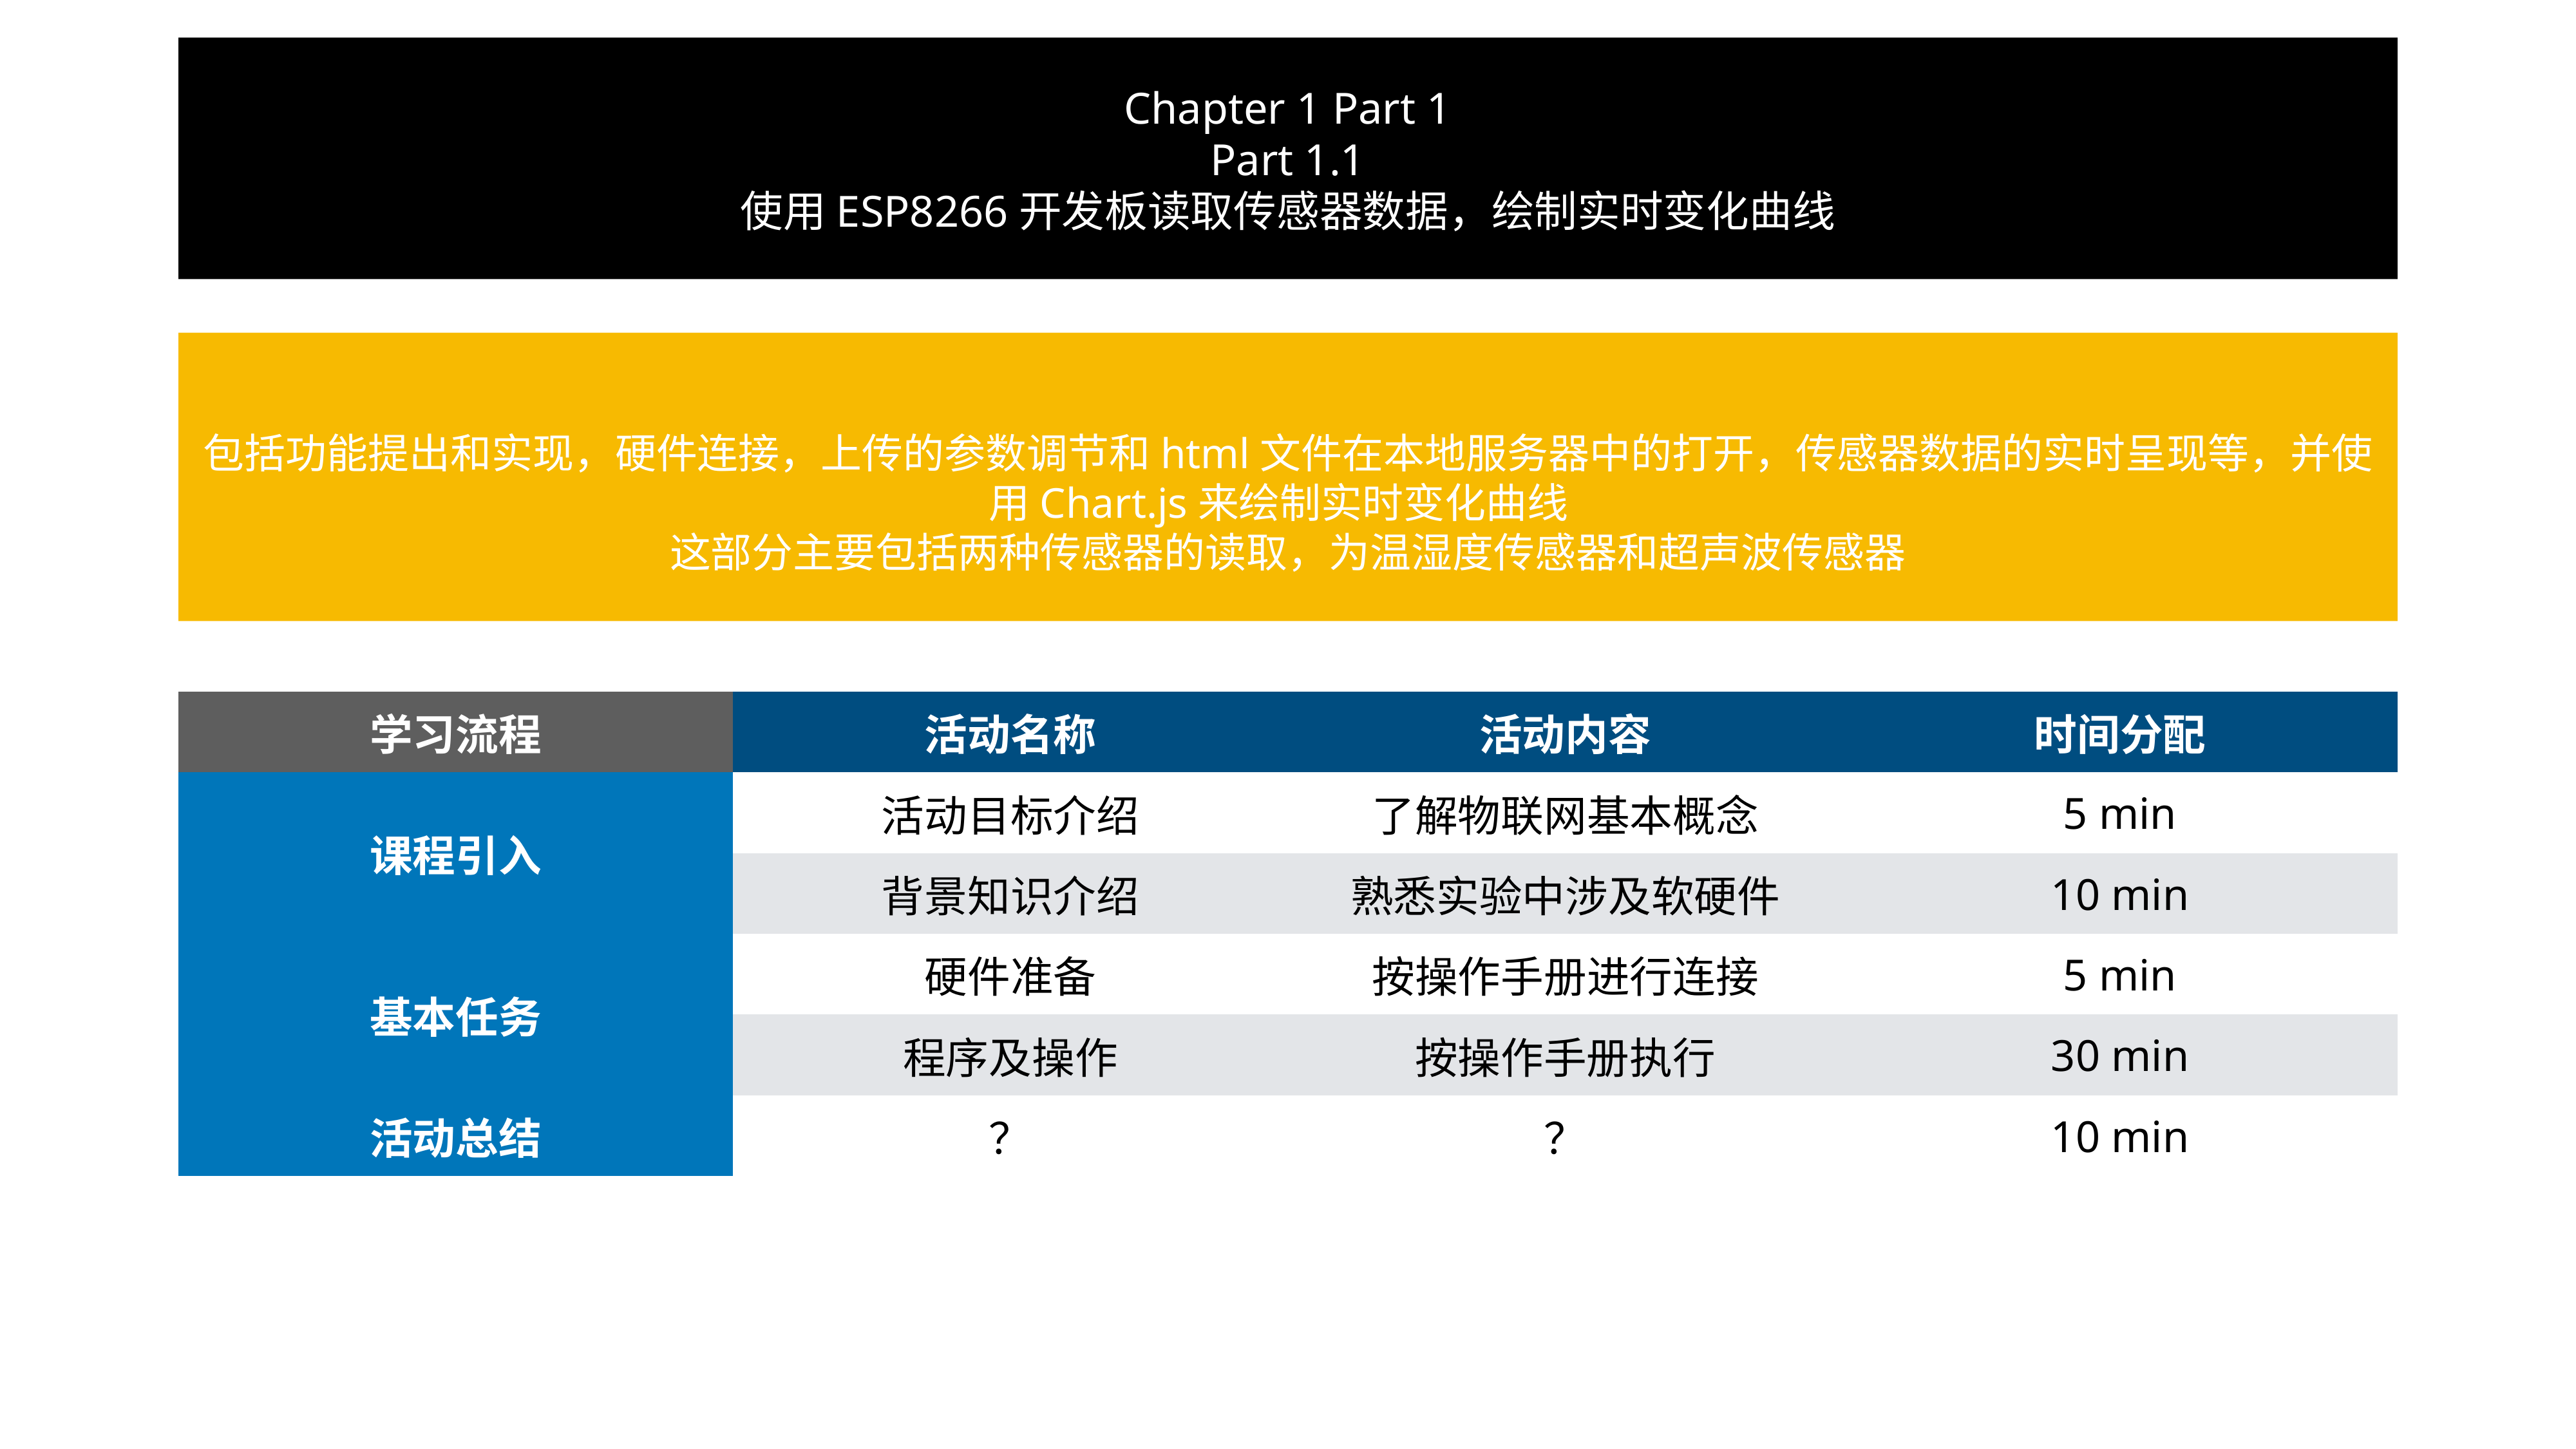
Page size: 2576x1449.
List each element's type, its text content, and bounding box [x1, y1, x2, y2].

table_cell 了解物联网基本概念 [1288, 772, 1842, 853]
table_header 时间分配 [1842, 692, 2398, 772]
table_cell 硬件准备 [733, 934, 1288, 1014]
table_cell 熟悉实验中涉及软硬件 [1288, 853, 1842, 934]
table_cell 活动目标介绍 [733, 772, 1288, 853]
table_cell 课程引入 [178, 772, 733, 934]
table_cell 10 min [1842, 853, 2398, 934]
table_cell 按操作手册进行连接 [1288, 934, 1842, 1014]
table_header 活动名称 [733, 692, 1288, 772]
table_header 活动内容 [1288, 692, 1842, 772]
table_cell ？ [733, 1095, 1288, 1176]
table_header 学习流程 [178, 692, 733, 772]
table_cell 背景知识介绍 [733, 853, 1288, 934]
table_cell 5 min [1842, 772, 2398, 853]
table_cell 30 min [1842, 1014, 2398, 1095]
table_cell 按操作手册执行 [1288, 1014, 1842, 1095]
table_cell 5 min [1842, 934, 2398, 1014]
table_cell ？ [1288, 1095, 1842, 1176]
list 包括功能提出和实现，硬件连接，上传的参数调节和html文件在本地服务器中的打开，传感器数据的实时呈现等，并使用Chart.js来绘制实时变化曲线 这部分主要包括两种传感器的读取，为温湿度传感器和超声波传感器 [178, 332, 2398, 622]
table_cell 基本任务 [178, 934, 733, 1095]
table_cell 程序及操作 [733, 1014, 1288, 1095]
table_cell 10 min [1842, 1095, 2398, 1176]
table_cell 活动总结 [178, 1095, 733, 1176]
title Chapter 1 Part 1 Part 1.1 使用ESP8266开发板读取传感器数据，绘制实时变化曲线 [178, 37, 2398, 279]
